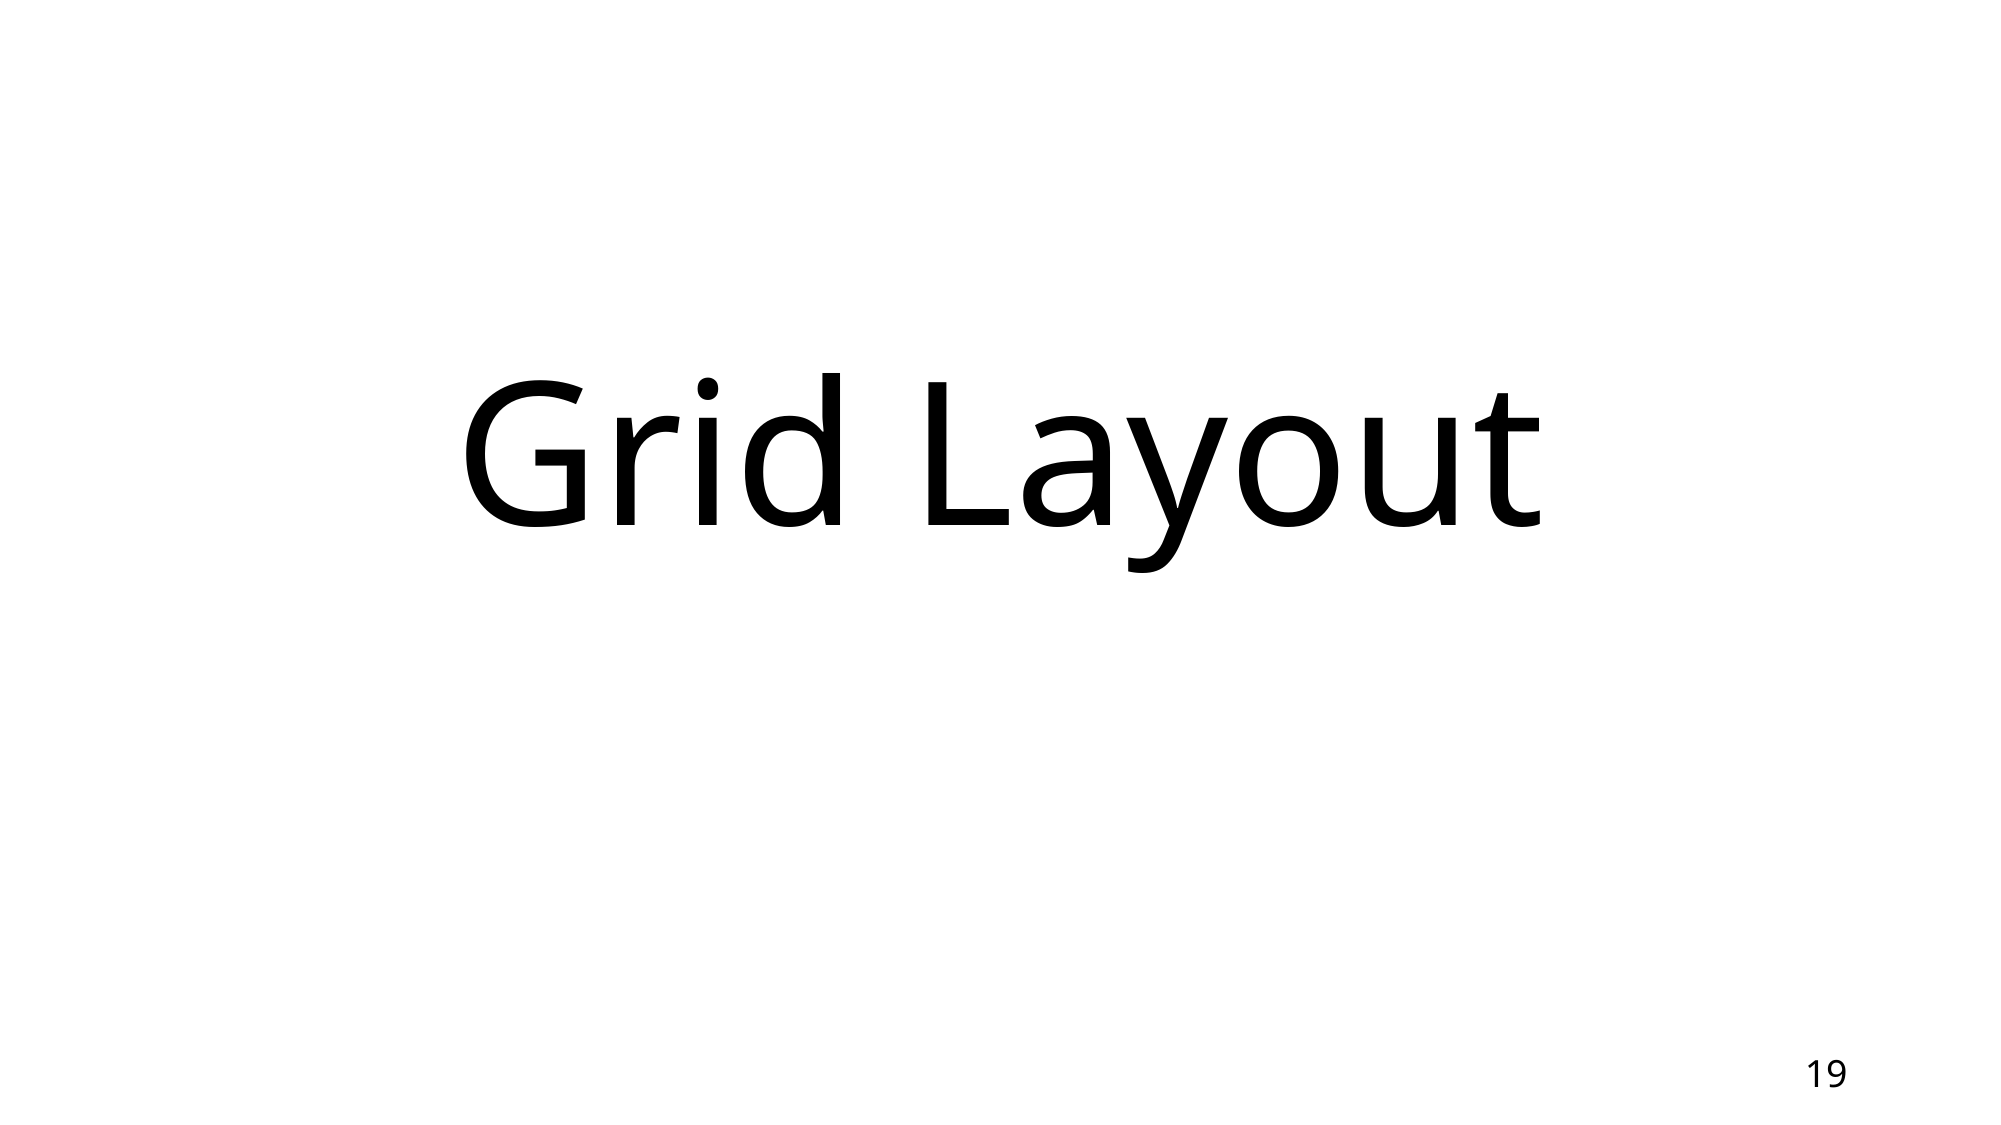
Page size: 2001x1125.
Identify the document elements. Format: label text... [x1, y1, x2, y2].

title Grid Layout [249, 184, 1750, 576]
slide_number 19 [1412, 1042, 1863, 1103]
